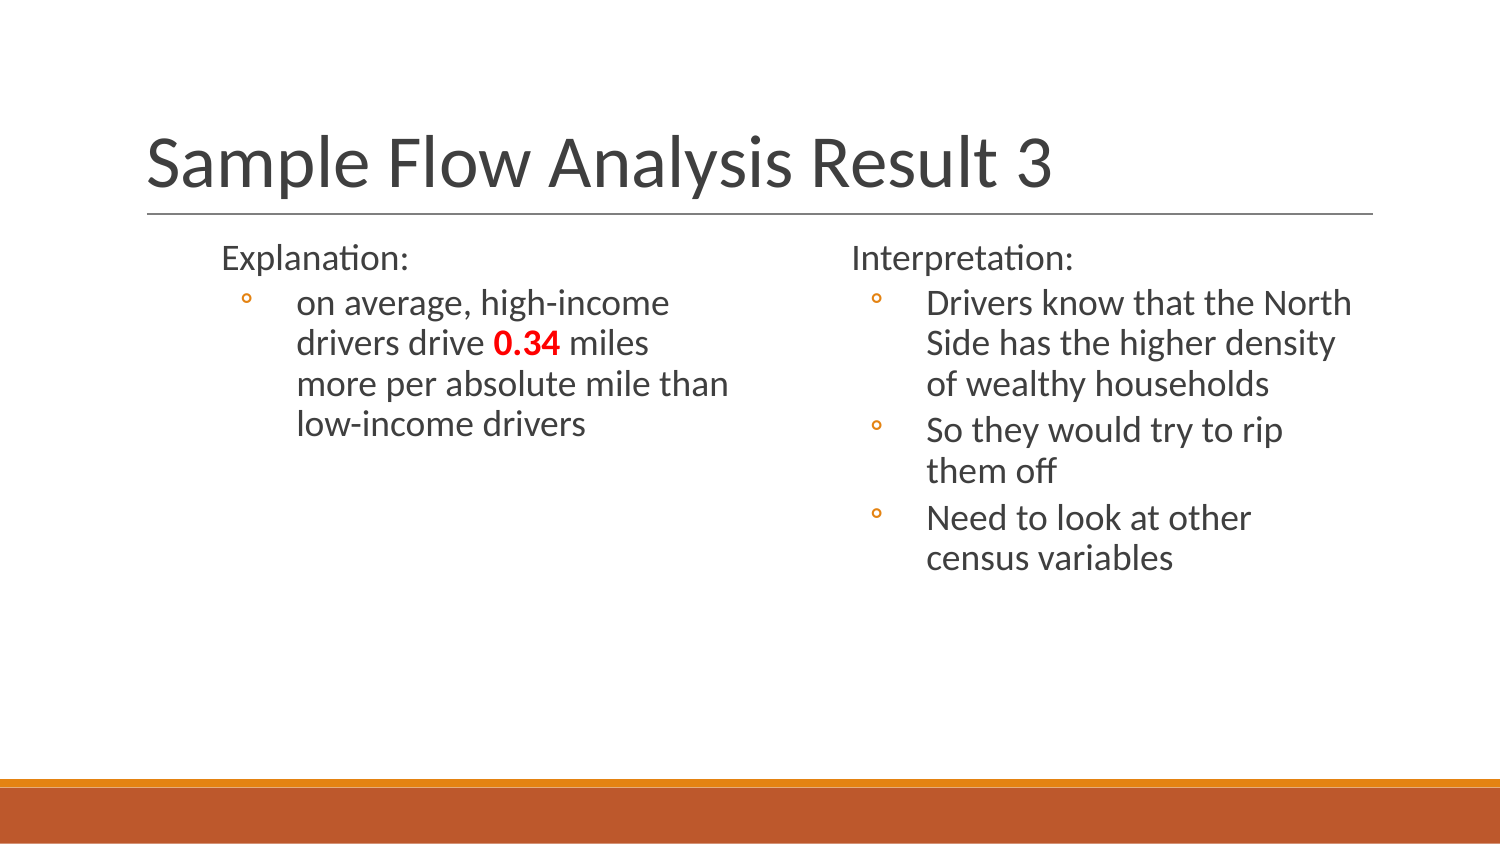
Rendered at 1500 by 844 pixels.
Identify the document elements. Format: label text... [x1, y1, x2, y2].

title Sample Flow Analysis Result 3 [135, 35, 1373, 214]
list Interpretation: Drivers know that the North Side has the higher density of wealthy households So they would try to rip them off Need to look at other census variables [765, 227, 1373, 723]
list Explanation: on average, high-income drivers drive 0.34 miles more per absolute mile than low-income drivers [135, 227, 743, 723]
